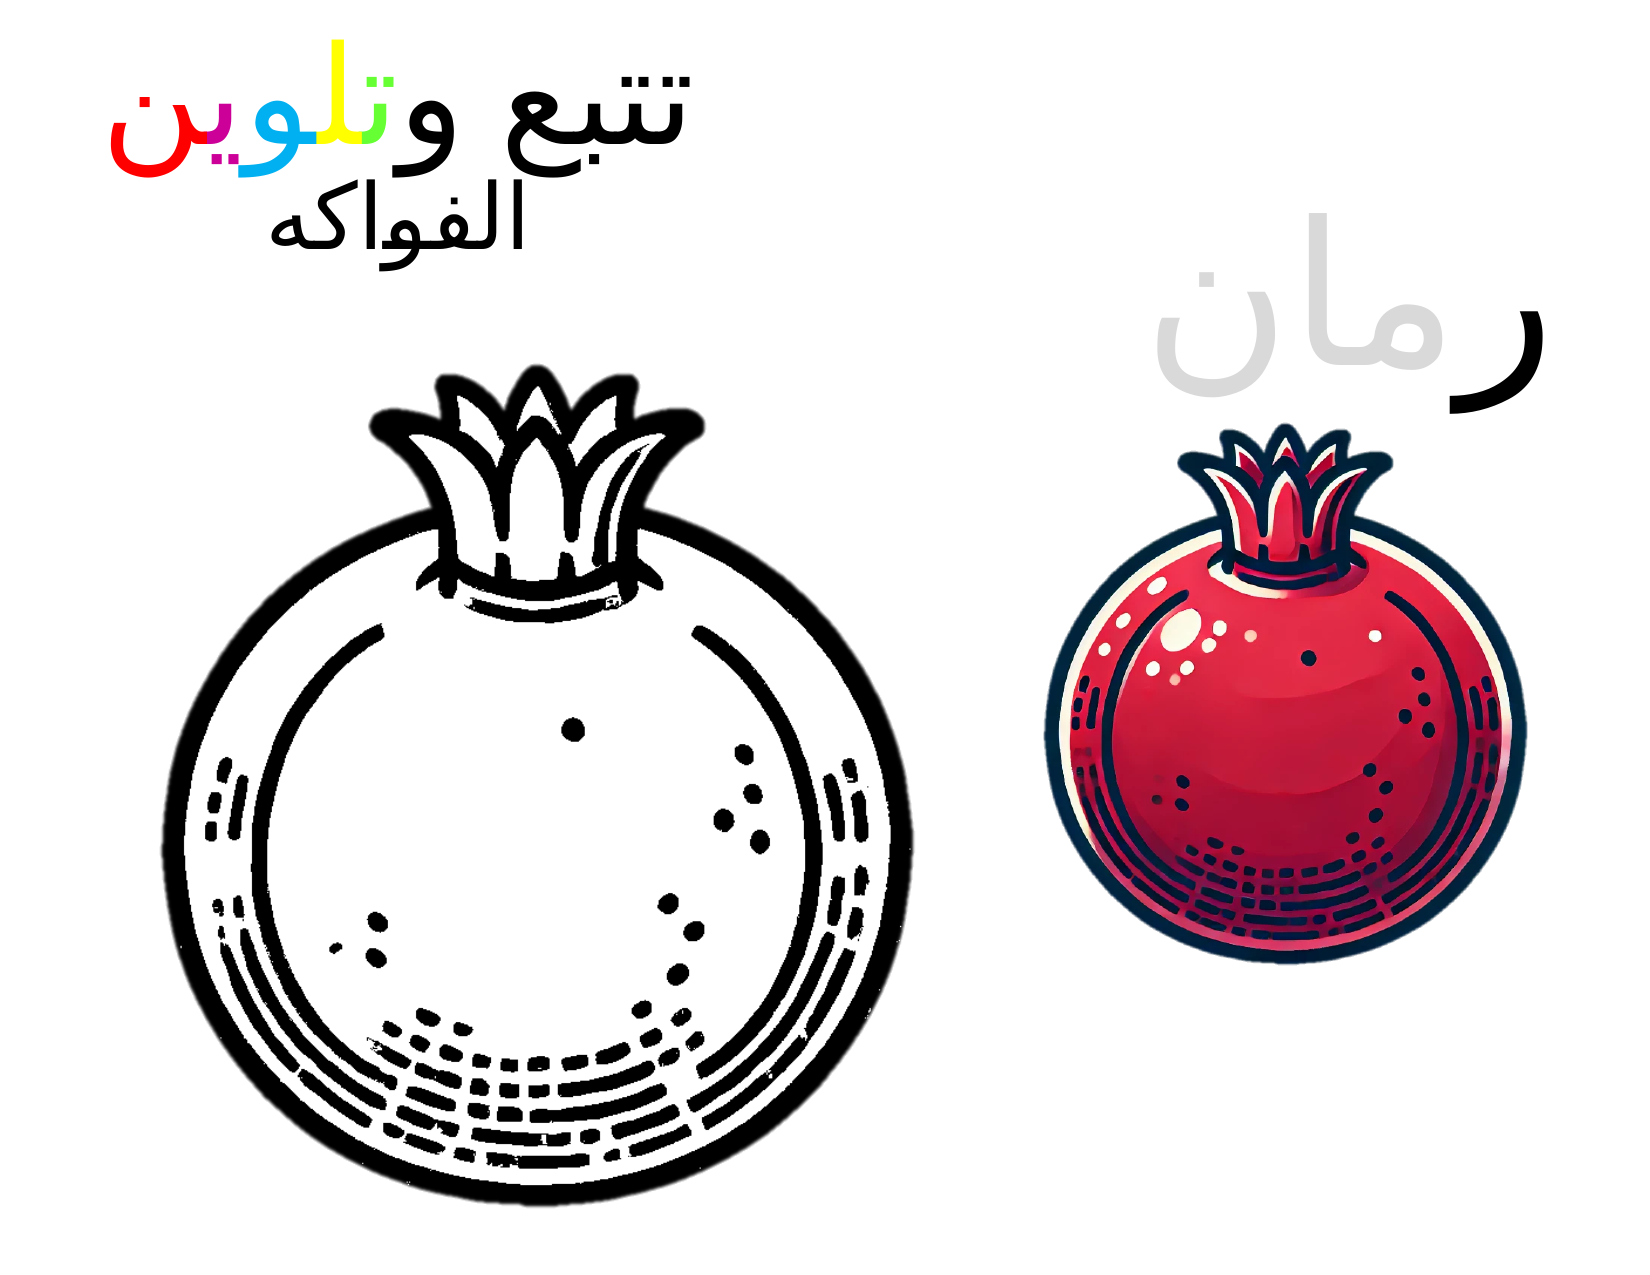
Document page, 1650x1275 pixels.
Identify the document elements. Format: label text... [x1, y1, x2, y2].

picture [0, 234, 1650, 1275]
text_box رمان [1079, 158, 1619, 339]
text_box الفواكه [14, 150, 783, 234]
text_box تتبع وتلوين [0, 0, 812, 180]
